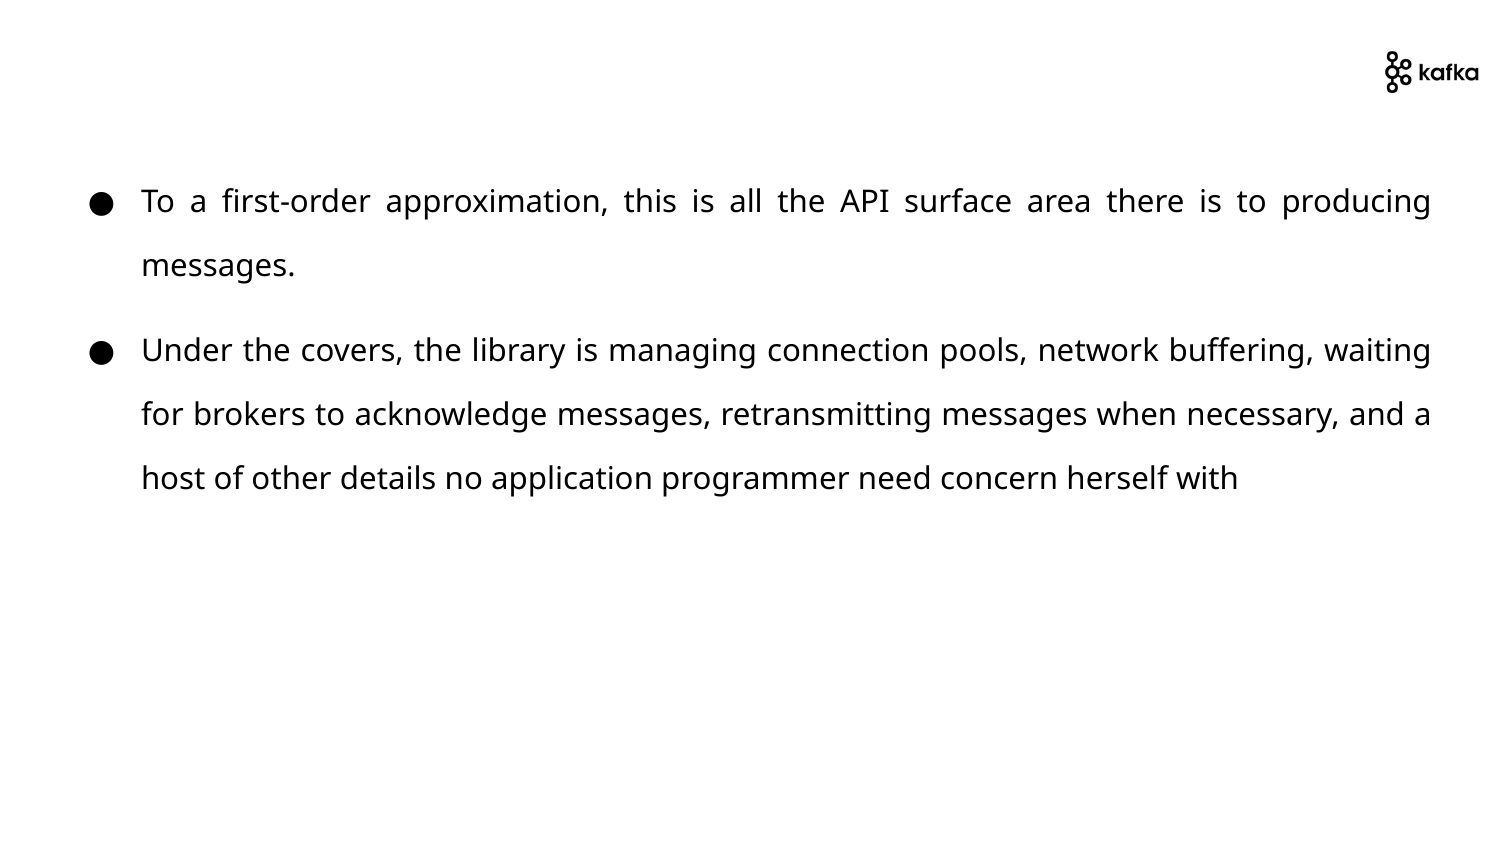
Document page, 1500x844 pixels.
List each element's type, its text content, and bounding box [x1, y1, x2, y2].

picture [1378, 19, 1485, 126]
list To a first-order approximation, this is all the API surface area there is to producing messages. Under the covers, the library is managing connection pools, network buffering, waiting for brokers to acknowledge messages, retransmitting messages when necessary, and a host of other details no application programmer need concern herself with [51, 142, 1449, 783]
